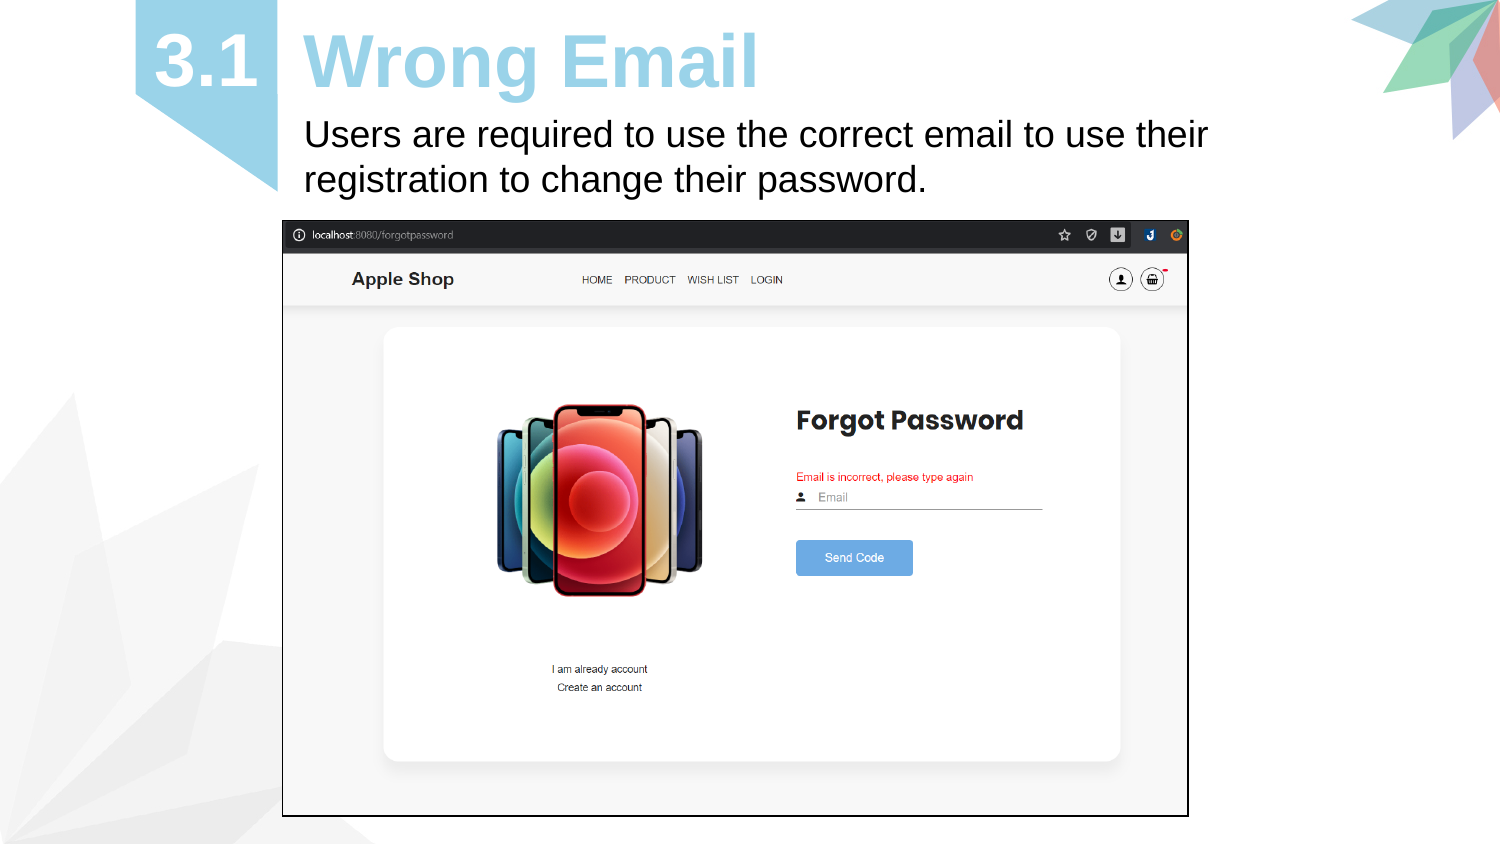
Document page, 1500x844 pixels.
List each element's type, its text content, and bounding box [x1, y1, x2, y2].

text_box Wrong Email [289, 4, 1187, 102]
text_box Users are required to use the correct email to use their registration to change their password. [289, 102, 1341, 208]
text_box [135, 0, 278, 192]
picture [0, 0, 1500, 844]
